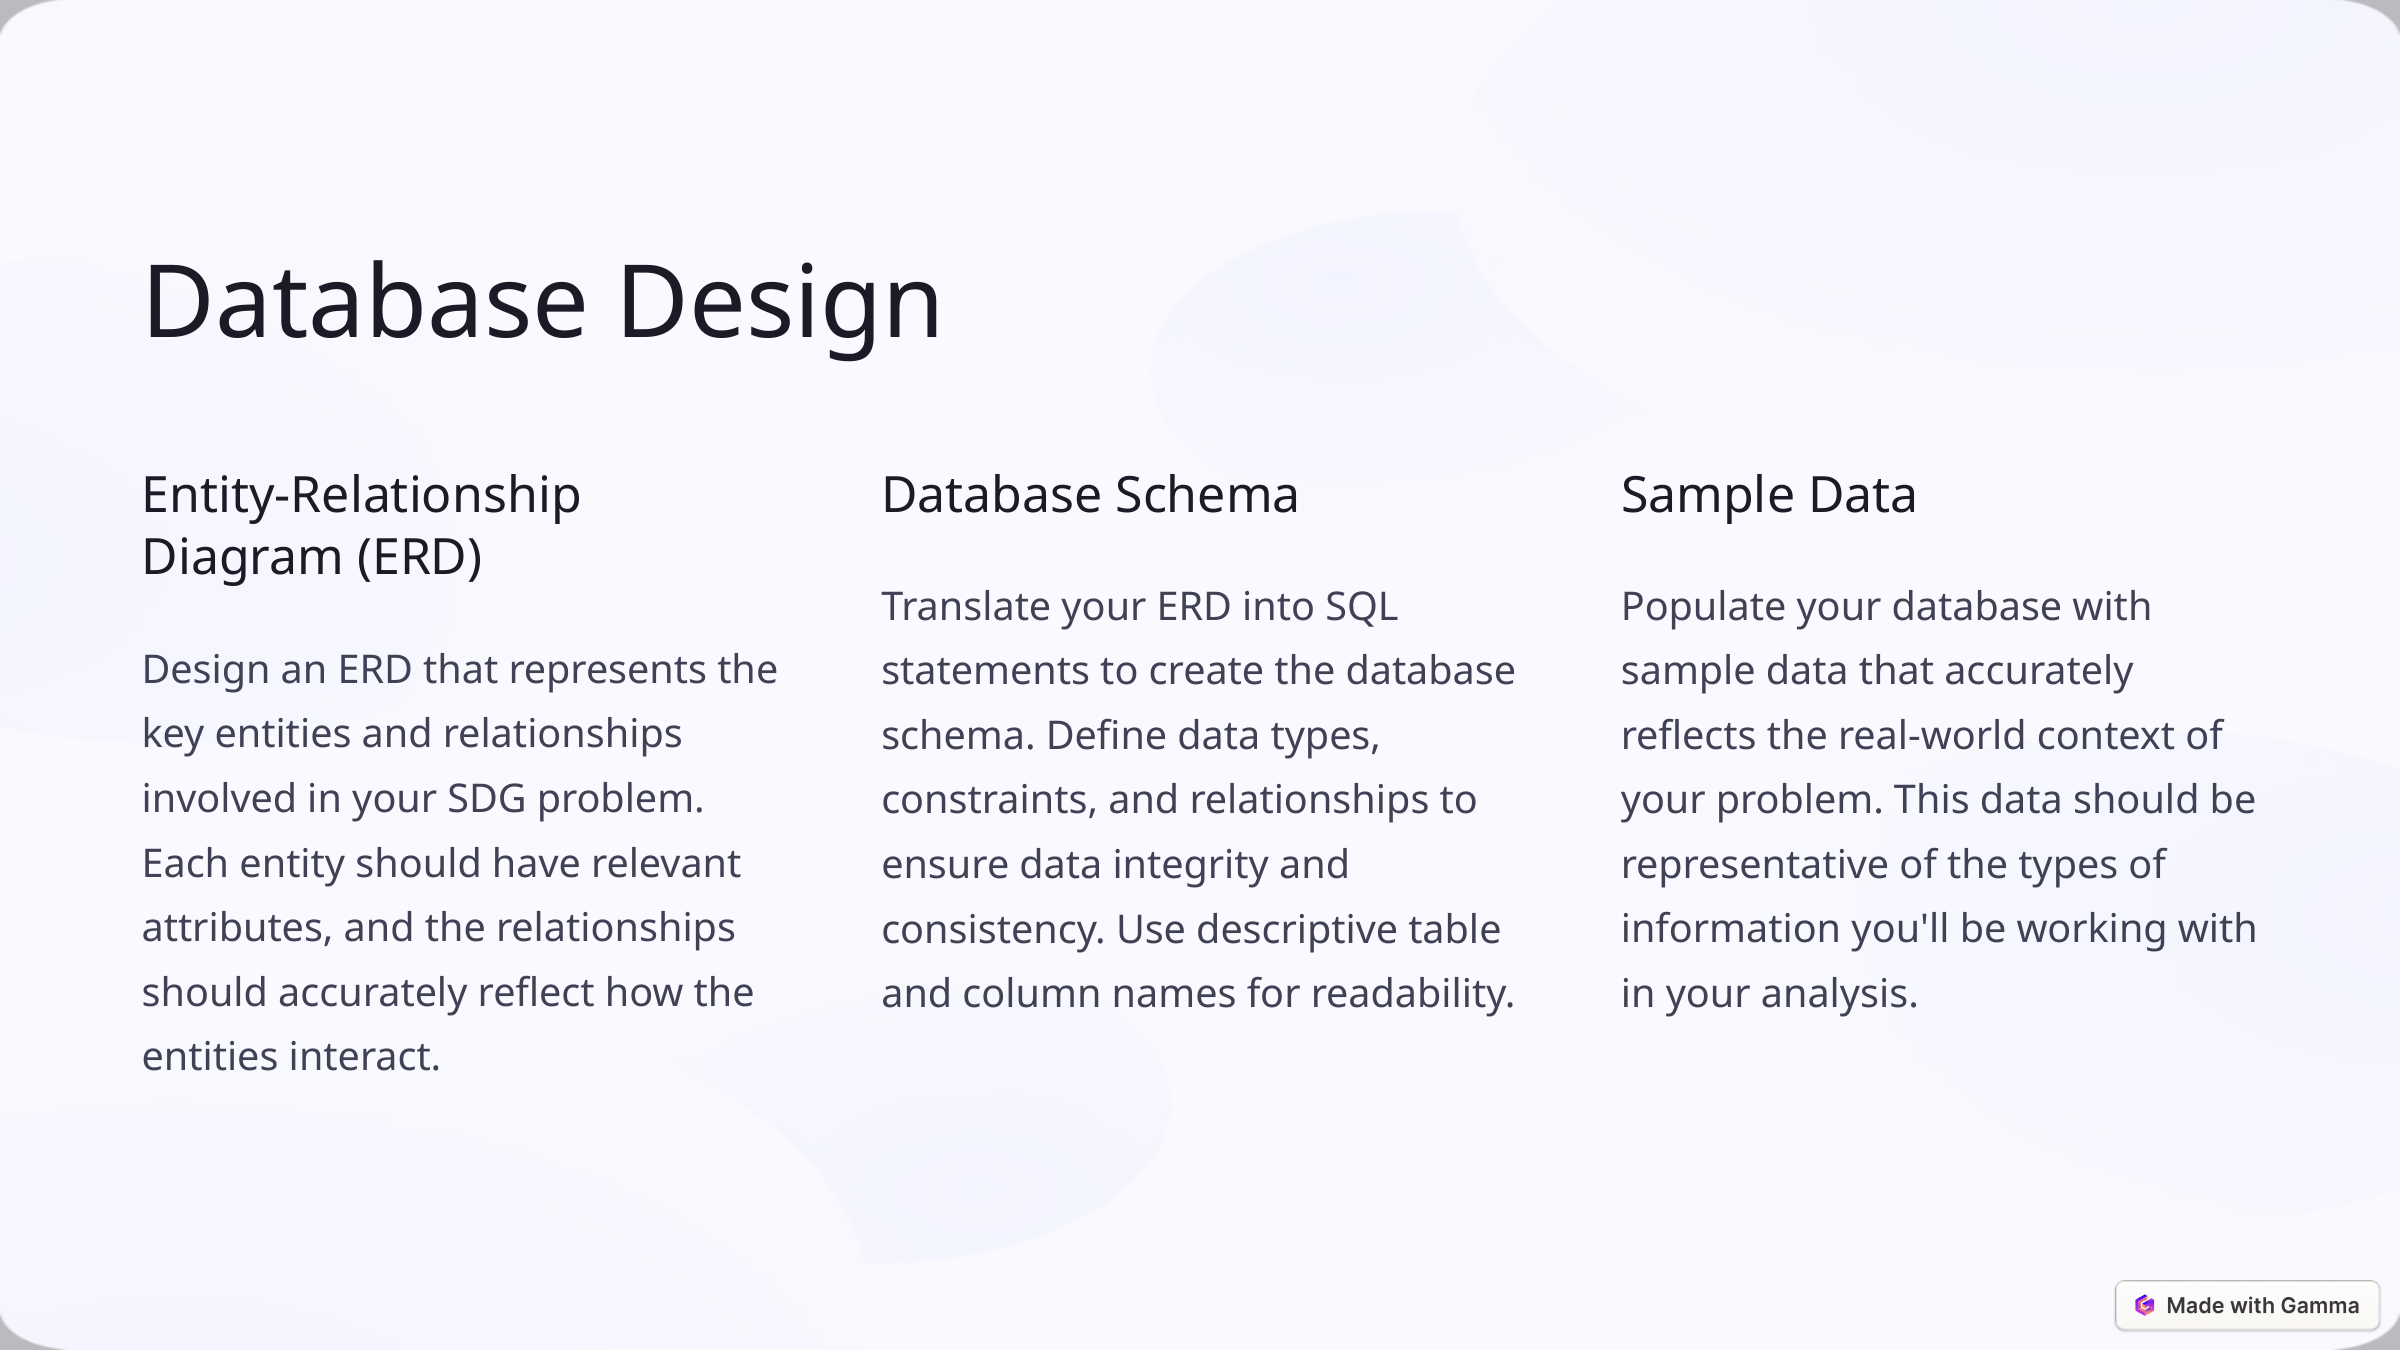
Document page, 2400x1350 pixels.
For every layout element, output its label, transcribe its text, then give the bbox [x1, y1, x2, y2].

text_box Populate your database with sample data that accurately reflects the real-world context of your problem. This data should be representative of the types of information you'll be working with in your analysis. [1620, 563, 2261, 1017]
text_box Database Design [141, 231, 1155, 359]
text_box Translate your ERD into SQL statements to create the database schema. Define data types, constraints, and relationships to ensure data integrity and consistency. Use descriptive table and column names for readability. [881, 563, 1521, 1082]
text_box Database Schema [881, 459, 1388, 523]
text_box Sample Data [1620, 459, 2128, 523]
text_box Entity-Relationship Diagram (ERD) [141, 459, 782, 587]
picture [2106, 1271, 2389, 1339]
text_box Design an ERD that represents the key entities and relationships involved in your SDG problem. Each entity should have relevant attributes, and the relationships should accurately reflect how the entities interact. [141, 626, 782, 1081]
